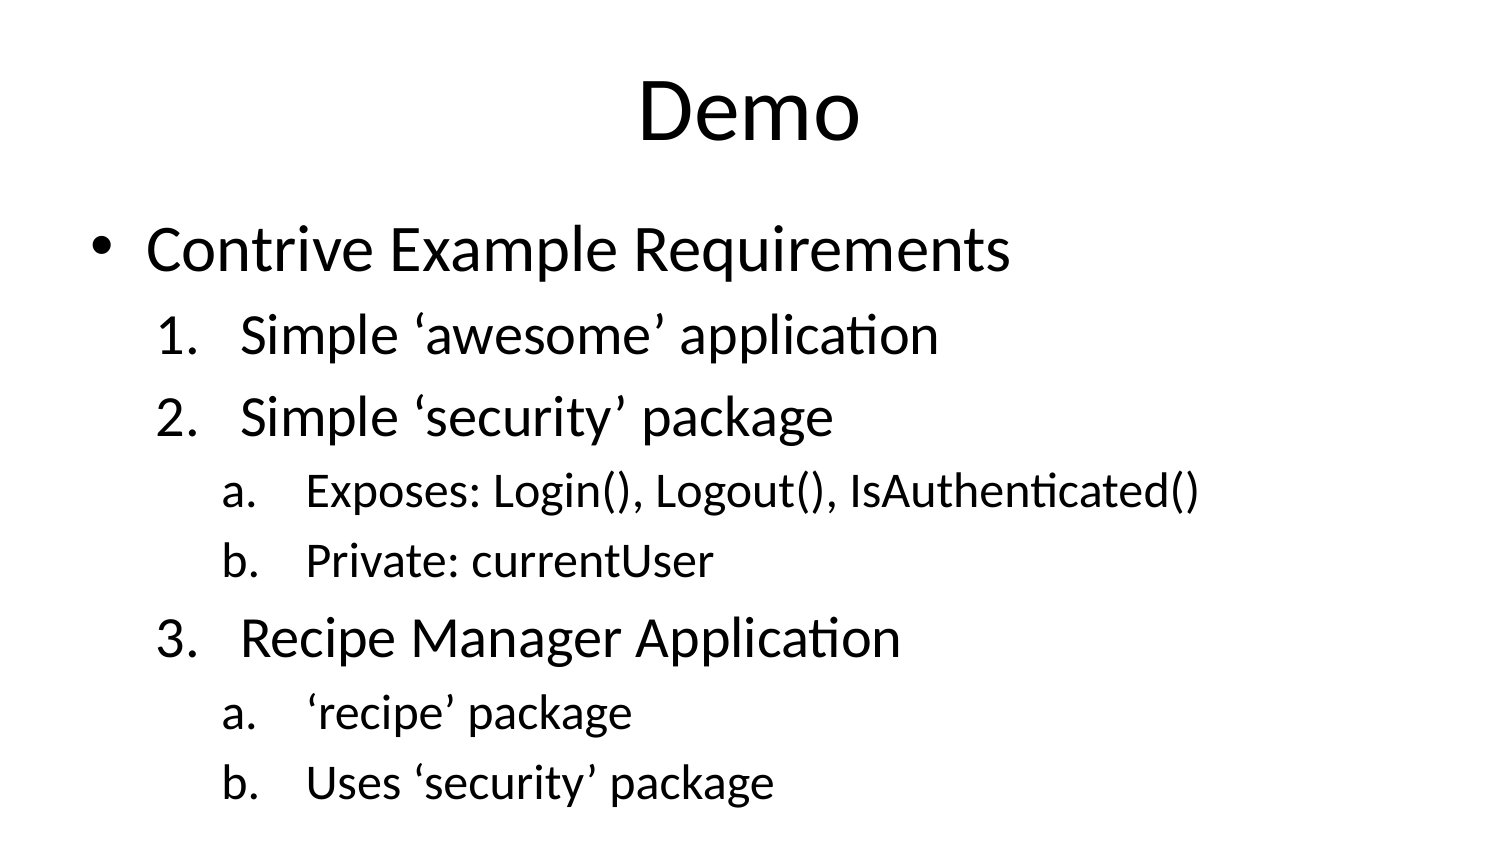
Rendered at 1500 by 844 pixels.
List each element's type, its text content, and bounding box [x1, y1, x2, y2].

title Demo [75, 33, 1425, 175]
list Contrive Example Requirements Simple ‘awesome’ application Simple ‘security’ package Exposes: Login(), Logout(), IsAuthenticated() Private: currentUser Recipe Manager Application ‘recipe’ package Uses ‘security’ package [75, 196, 1425, 754]
